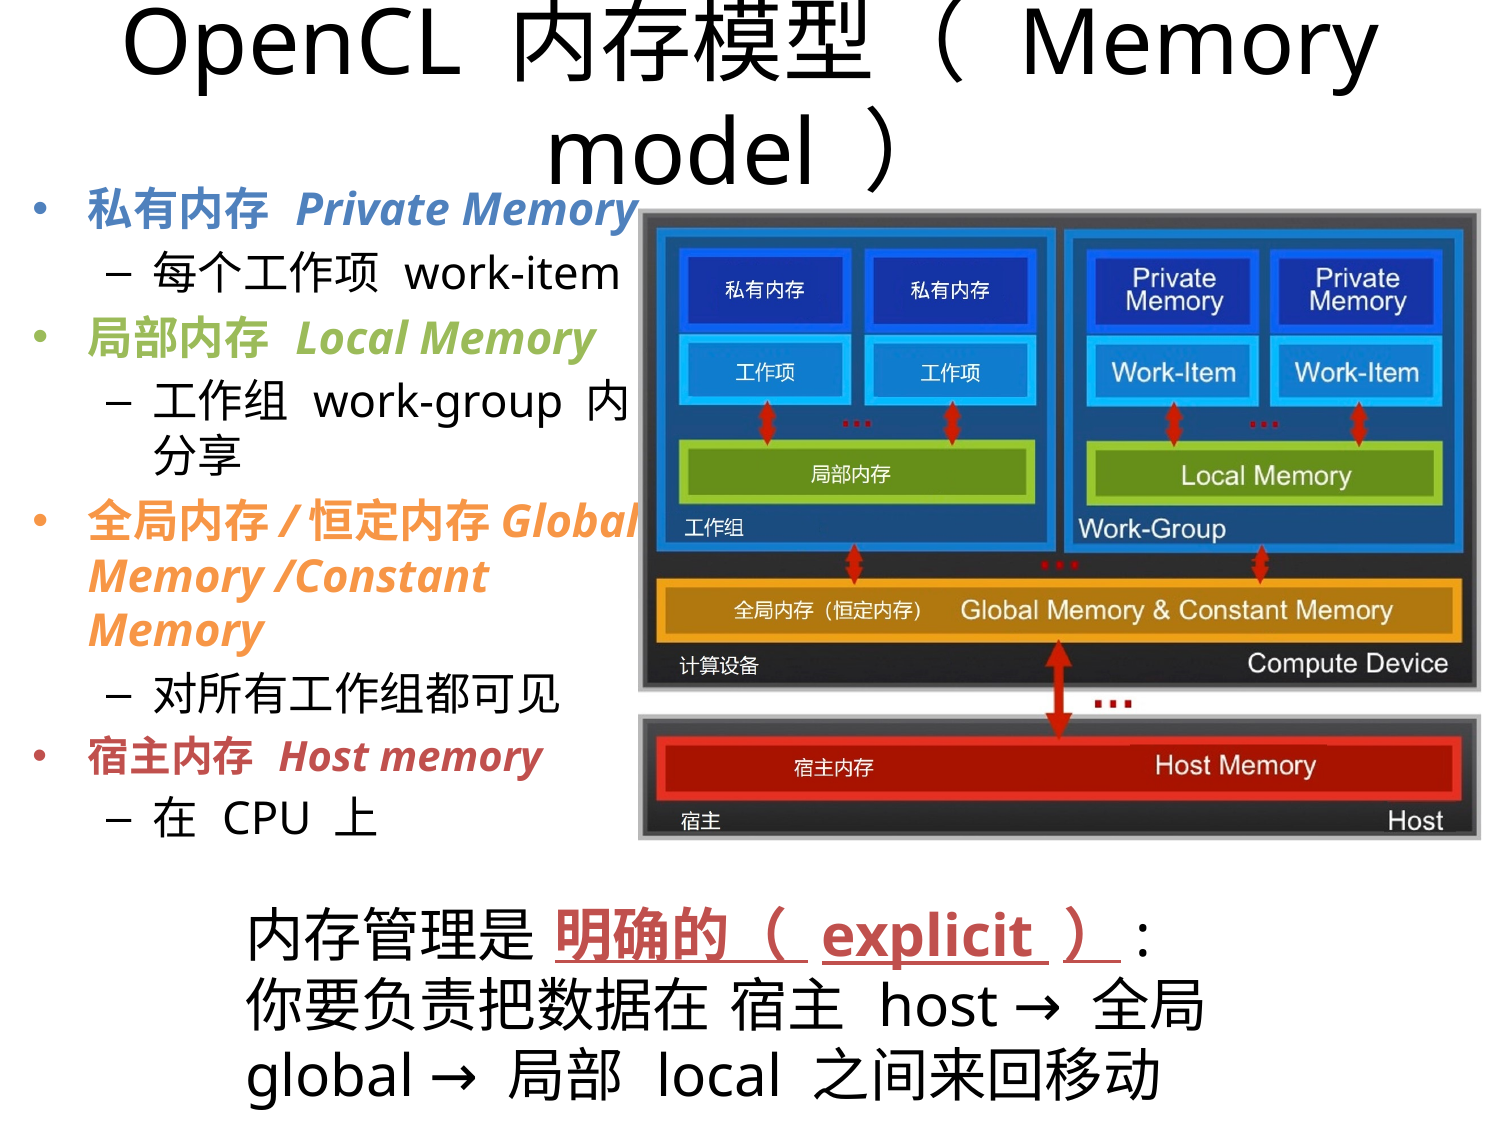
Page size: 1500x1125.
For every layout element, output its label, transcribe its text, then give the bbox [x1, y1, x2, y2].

text_box 私有内存 Private Memory 每个工作项 work-item 局部内存 Local Memory 工作组 work-group 内分享 全局内存/恒定内存Global Memory /Constant Memory 对所有工作组都可见 宿主内存 Host memory 在 CPU 上 [17, 172, 656, 905]
text_box 内存管理是 明确的（ explicit ）: 你要负责把数据在 宿主 host → 全局 global → 局部 local 之间来回移动 [230, 890, 1353, 1125]
text_box OpenCL 内存模型（ Memory model ） [74, 0, 1425, 187]
picture [638, 207, 1483, 841]
